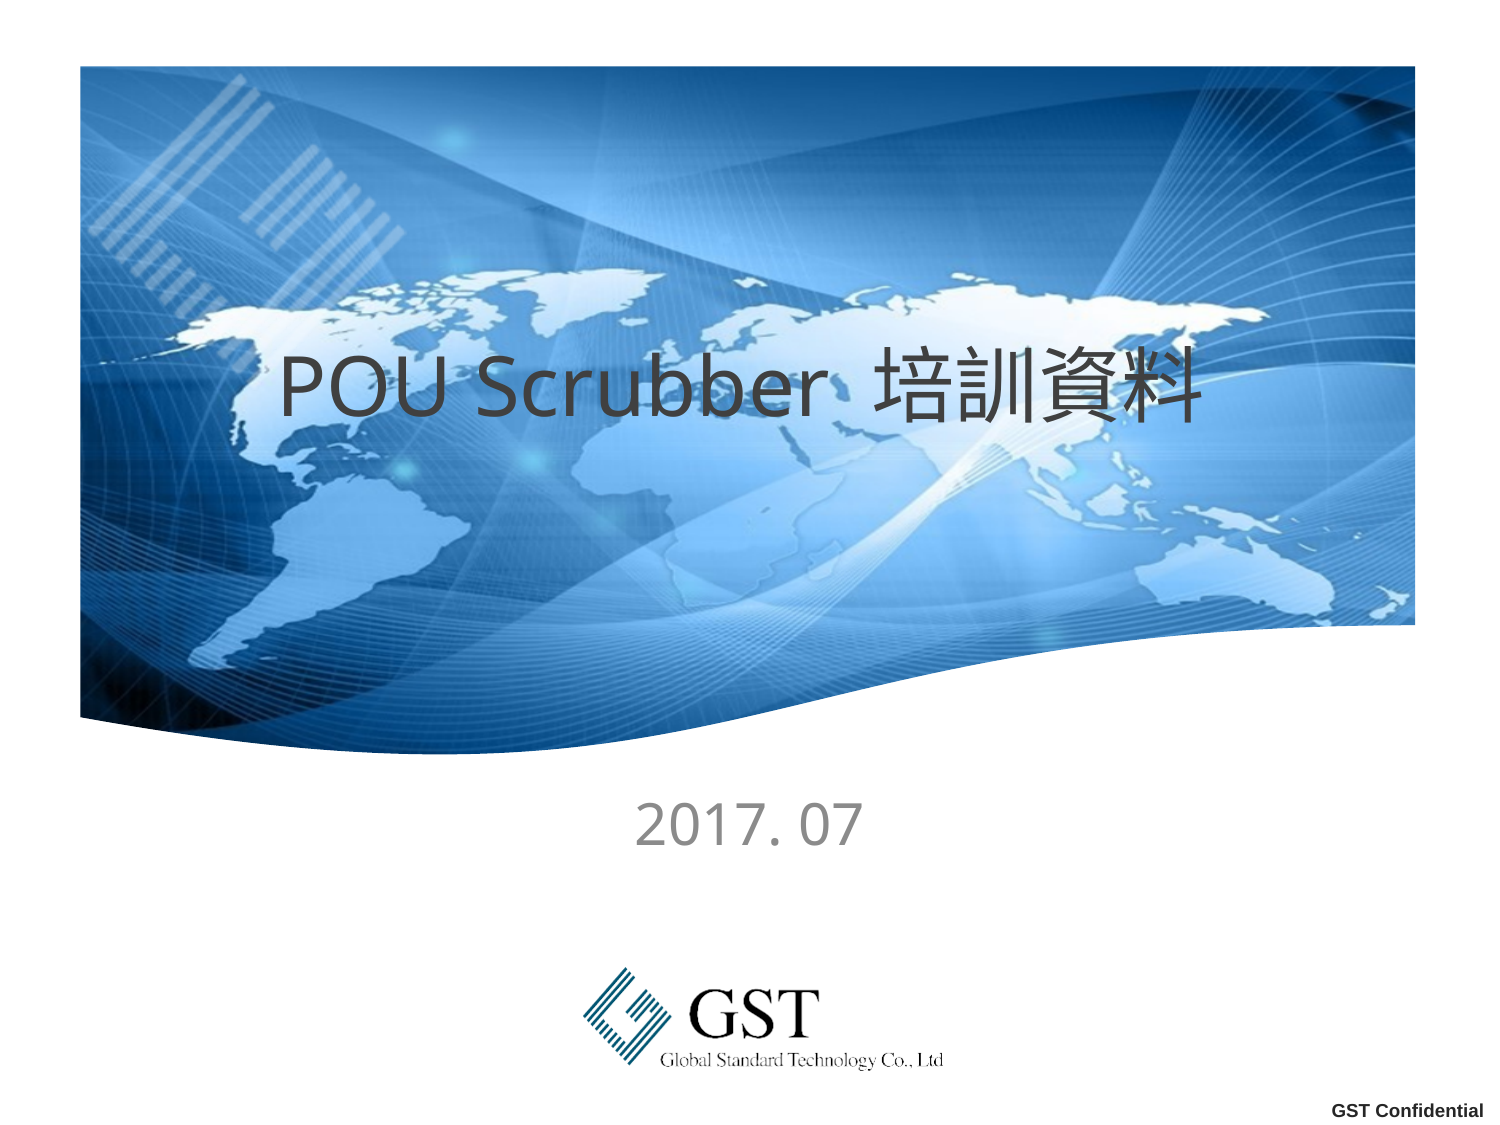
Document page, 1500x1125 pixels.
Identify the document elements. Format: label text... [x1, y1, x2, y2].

title POU Scrubber 培訓資料 [112, 262, 1388, 504]
picture [560, 949, 966, 1090]
subtitle 2017. 07 [225, 779, 1275, 882]
picture [64, 66, 1416, 755]
